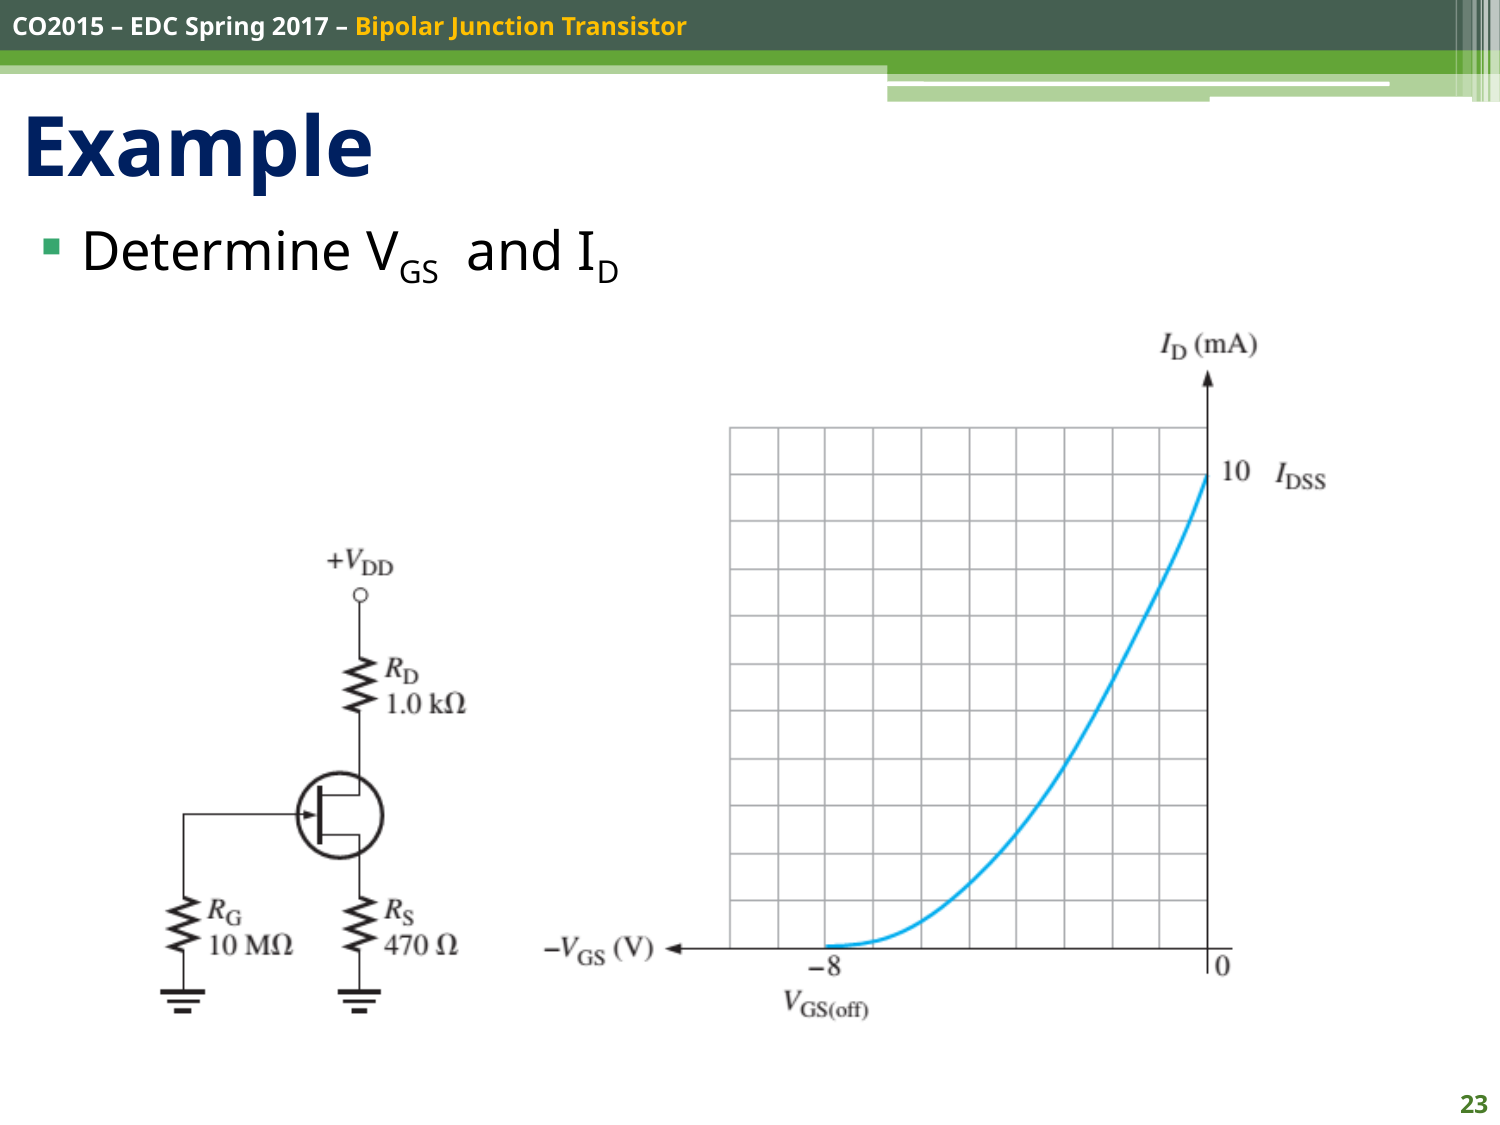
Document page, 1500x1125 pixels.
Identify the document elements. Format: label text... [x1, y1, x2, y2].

title Example [6, 77, 1485, 209]
list Determine VGS and ID [6, 208, 1357, 382]
picture [152, 310, 1338, 1031]
